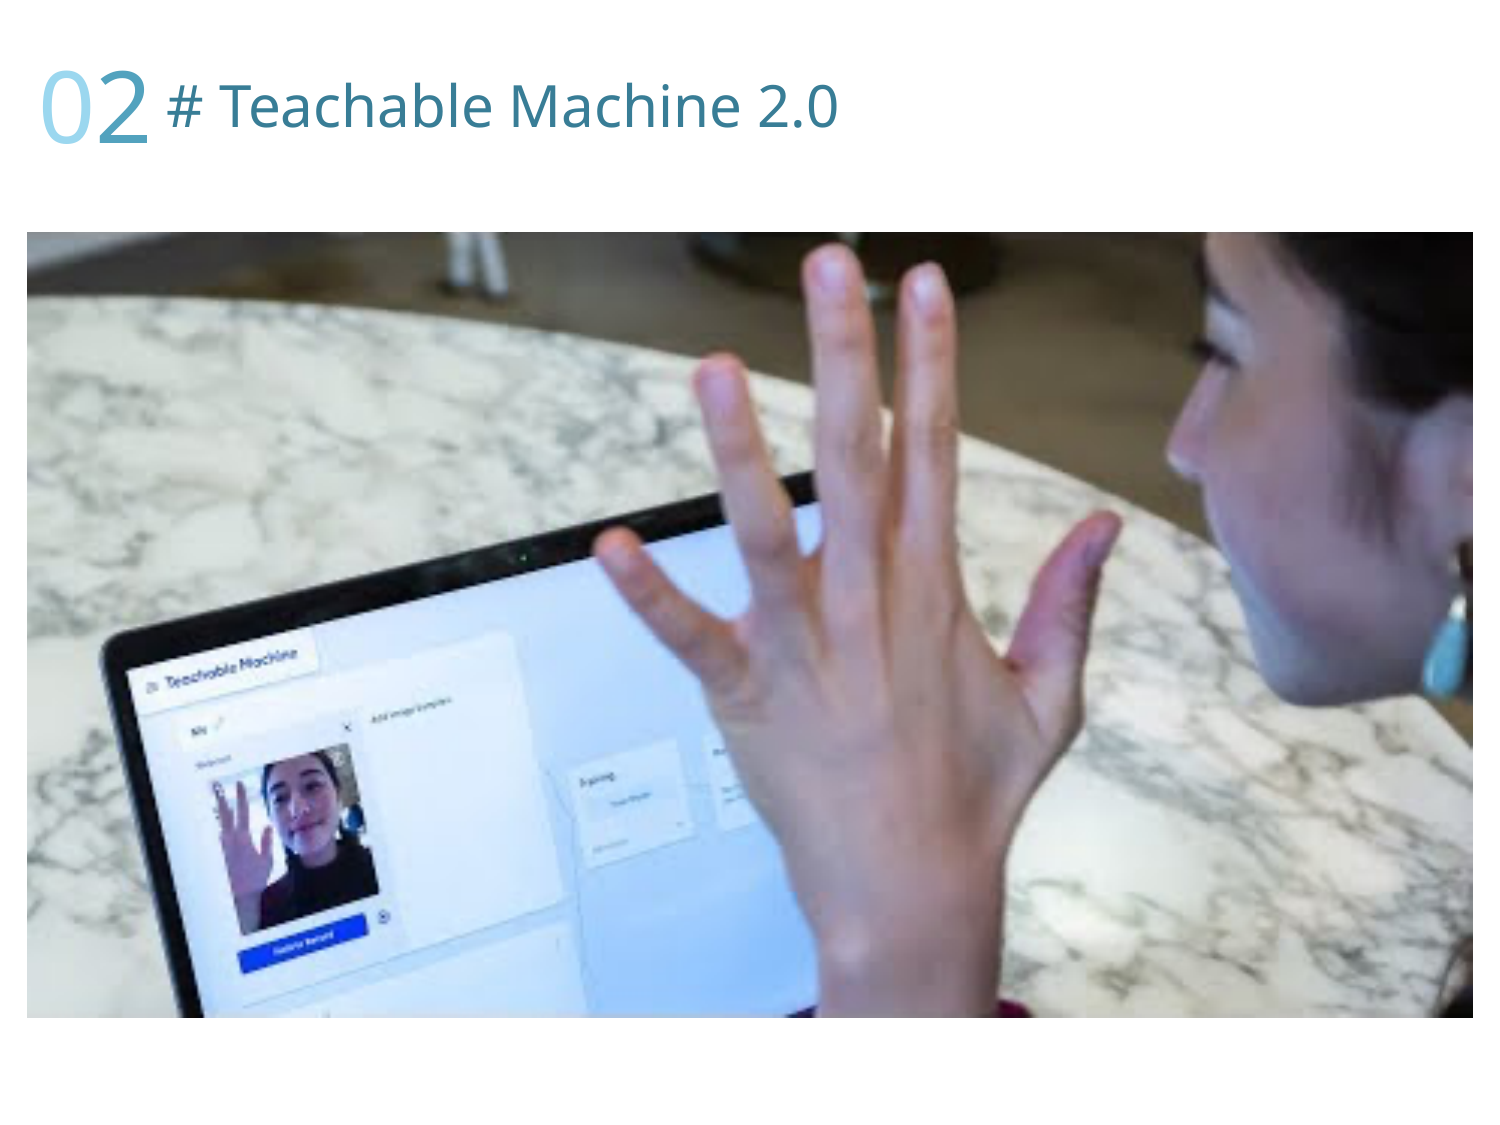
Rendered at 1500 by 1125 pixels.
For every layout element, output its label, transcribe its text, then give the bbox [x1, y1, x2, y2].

text_box 02 [23, 36, 201, 172]
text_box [26, 231, 1474, 1019]
text_box # Teachable Machine 2.0 [152, 61, 1103, 147]
